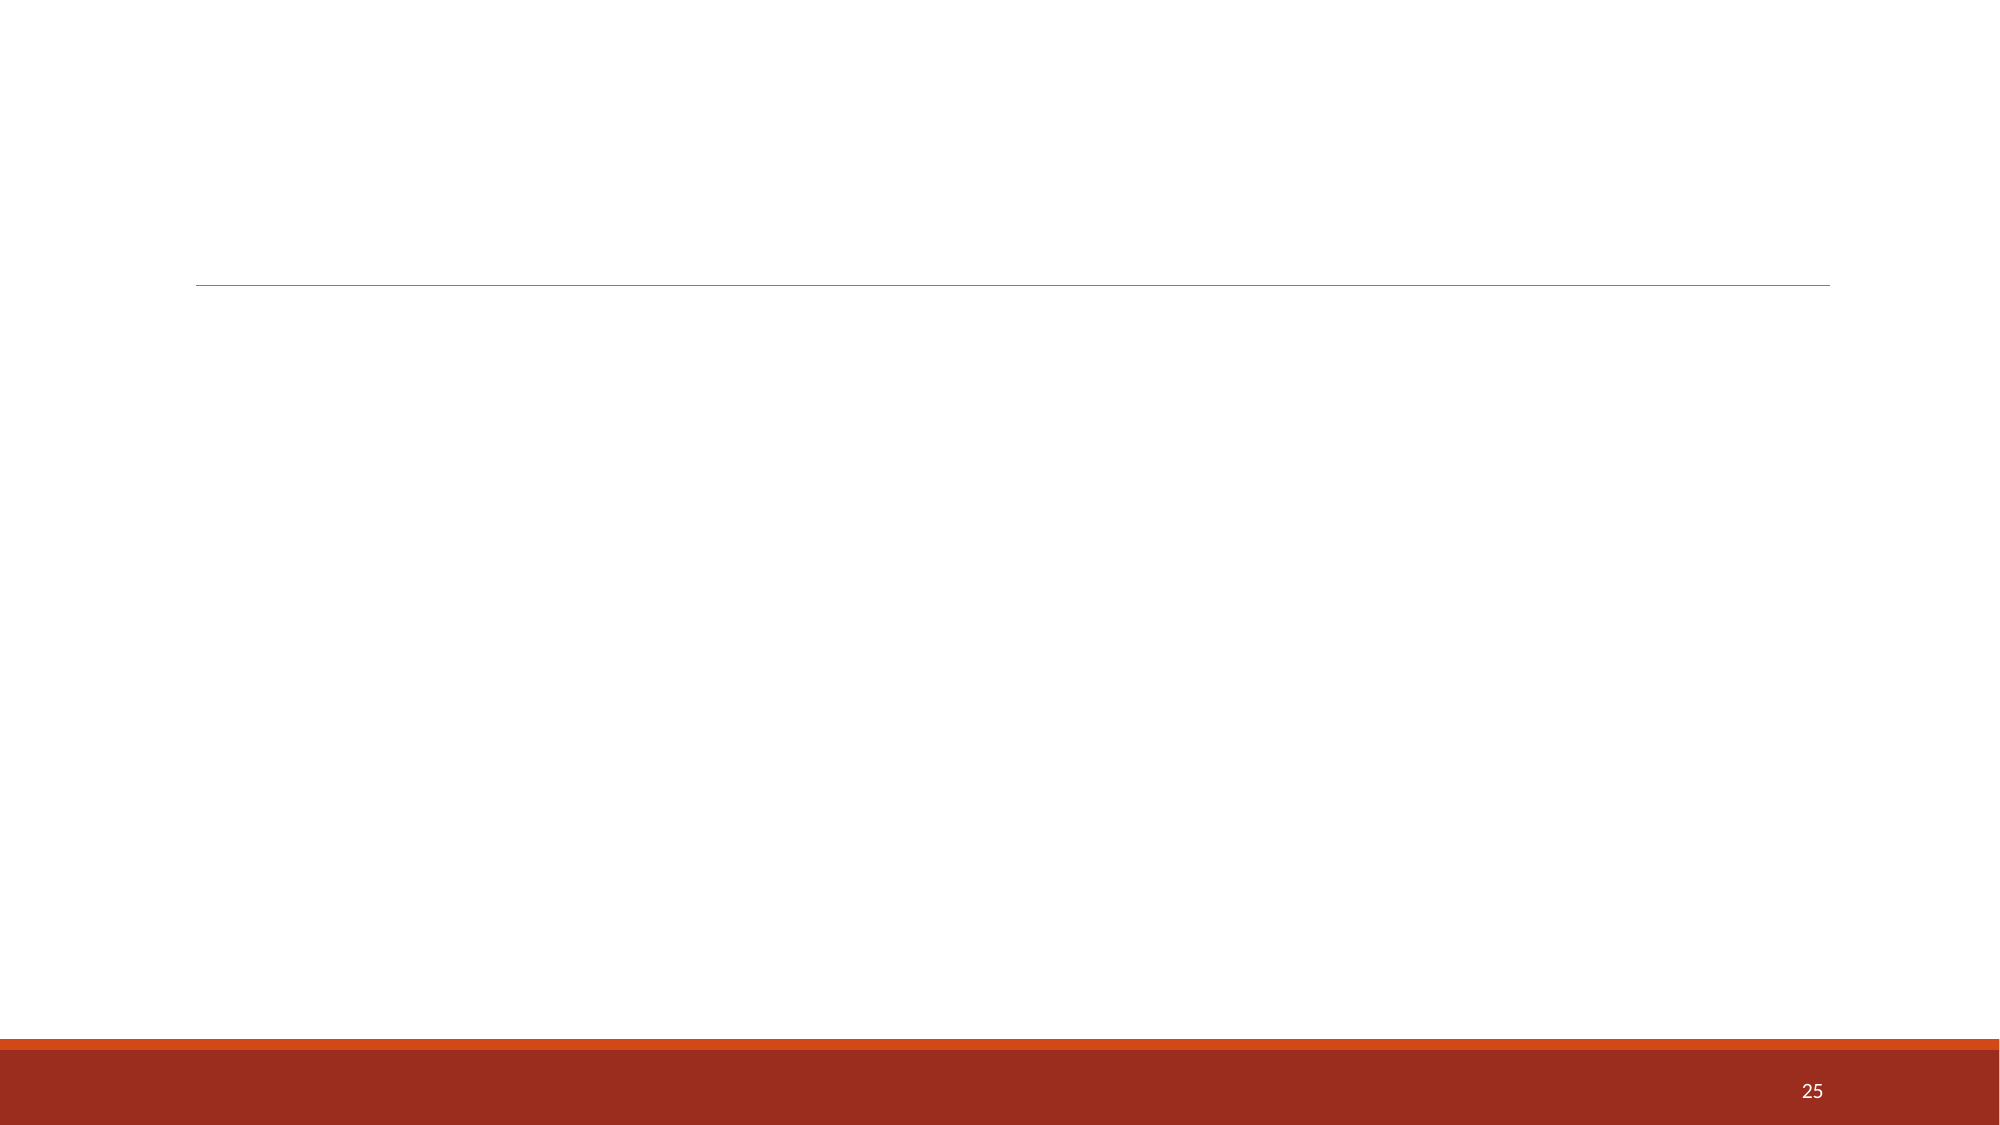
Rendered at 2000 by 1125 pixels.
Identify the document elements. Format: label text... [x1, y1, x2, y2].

slide_number 25 [1623, 1059, 1839, 1120]
